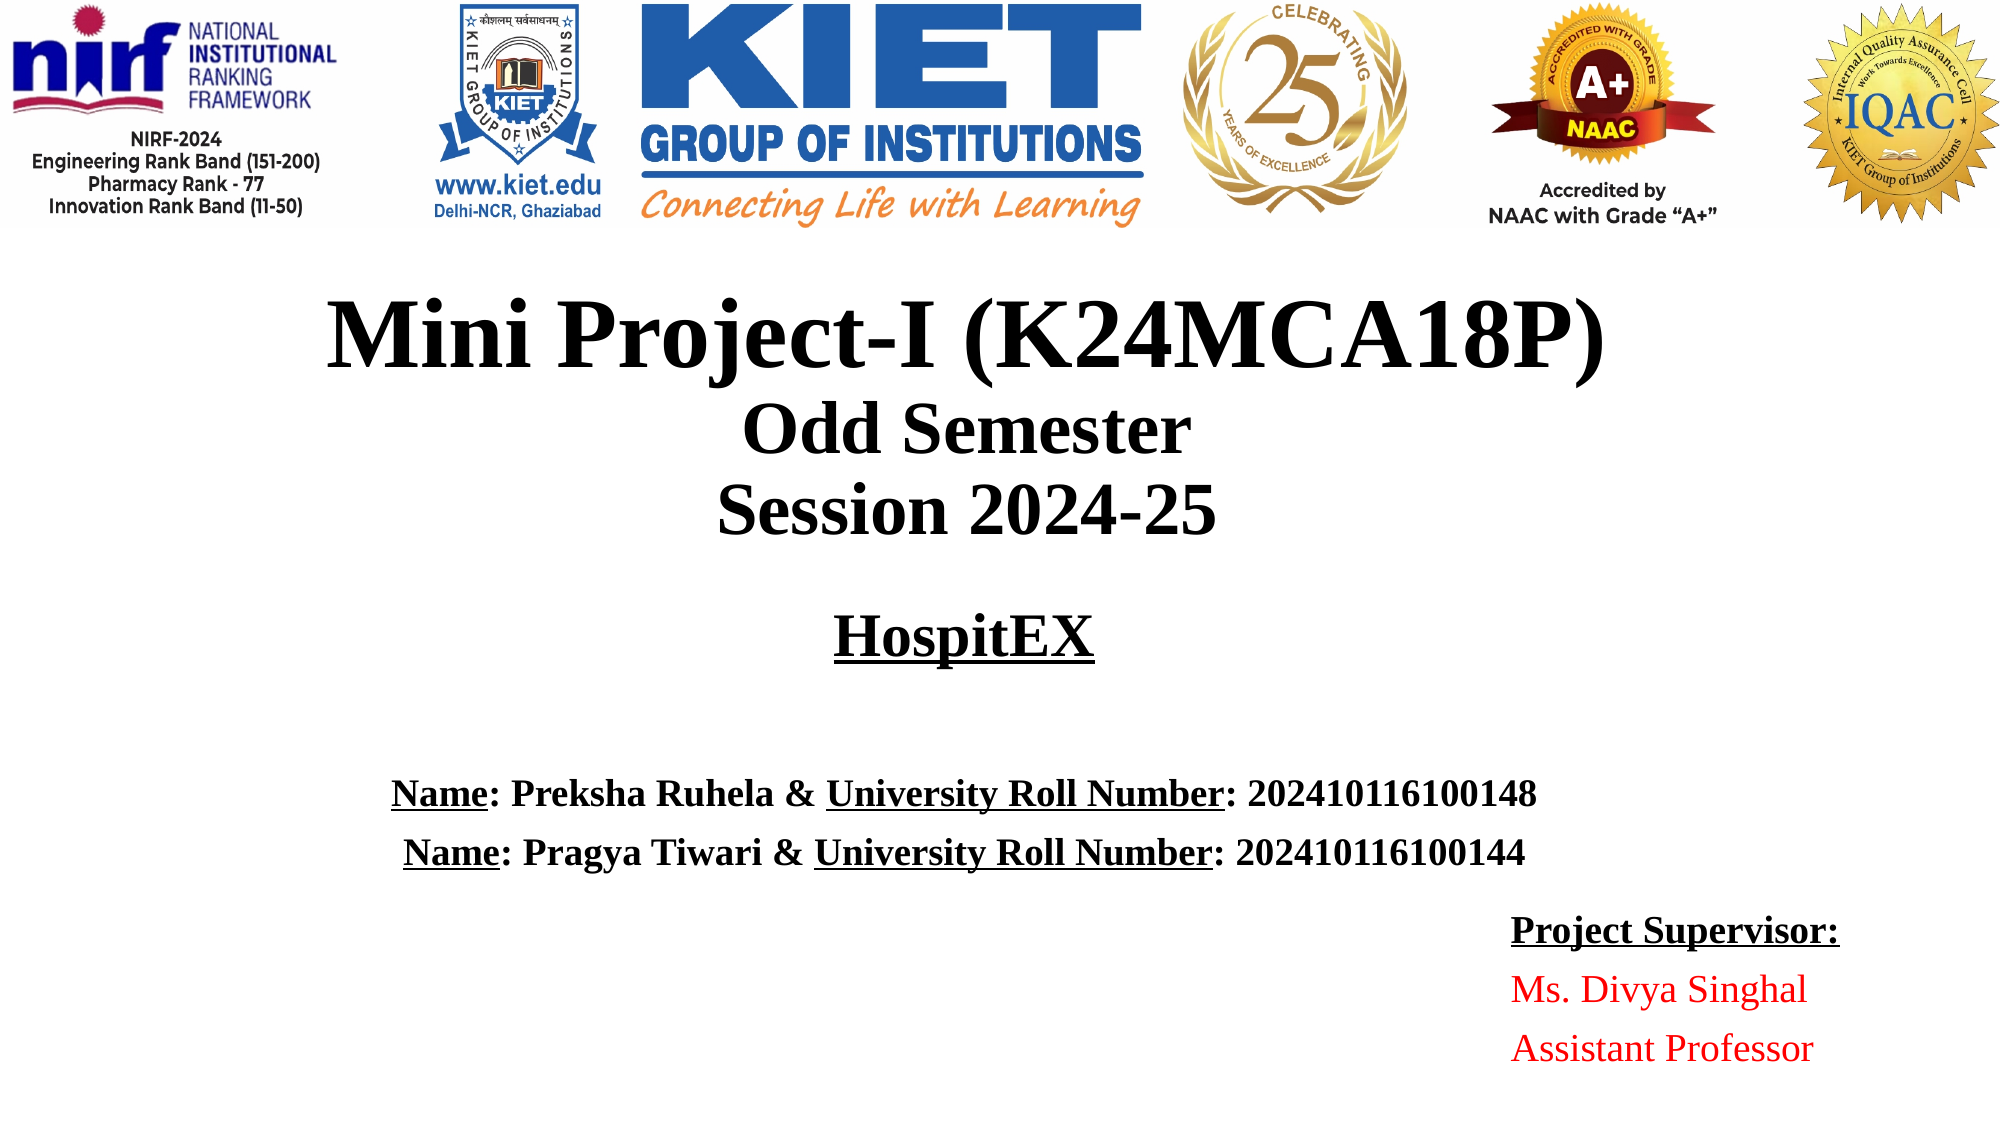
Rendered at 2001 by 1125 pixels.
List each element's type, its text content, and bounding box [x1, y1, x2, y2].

picture [0, 0, 2000, 228]
subtitle HospitEX Name: Preksha Ruhela & University Roll Number: 202410116100148 Name: Pragya Tiwari & University Roll Number: 202410116100144 [232, 595, 1697, 883]
title Mini Project-I (K24MCA18P) Odd Semester Session 2024-25 [217, 264, 1718, 559]
text_box Project Supervisor: Ms. Divya Singhal Assistant Professor [1495, 901, 1955, 1078]
text_box [249, 739, 1750, 865]
